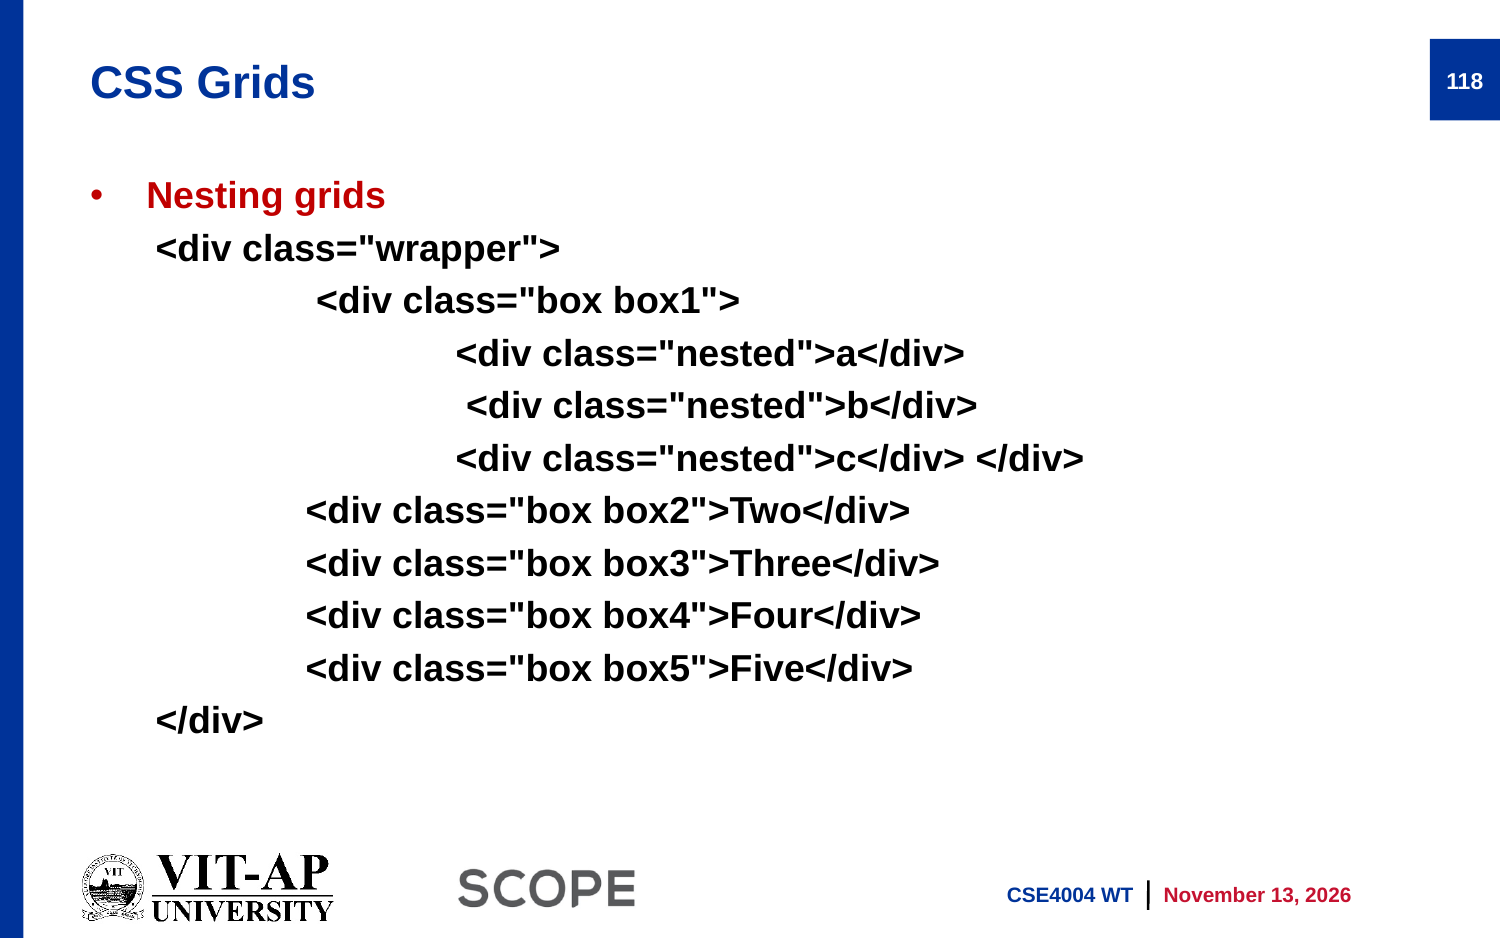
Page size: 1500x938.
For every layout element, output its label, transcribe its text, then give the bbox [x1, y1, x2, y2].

picture [76, 846, 337, 928]
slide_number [1149, 868, 1424, 919]
footer CSE4004 WT [673, 868, 1149, 919]
picture [454, 864, 641, 910]
slide_number 118 [1429, 45, 1500, 116]
list Nesting grids <div class="wrapper"> <div class="box box1"> <div class="nested">a</div> <div class="nested">b</div> <div class="nested">c</div> </div> <div class="box box2">Two</div> <div class="box box3">Three</div> <div class="box box4">Four</div> <div class="box box5">Five</div> </div> [74, 163, 1426, 838]
title CSS Grids [74, 37, 1430, 124]
